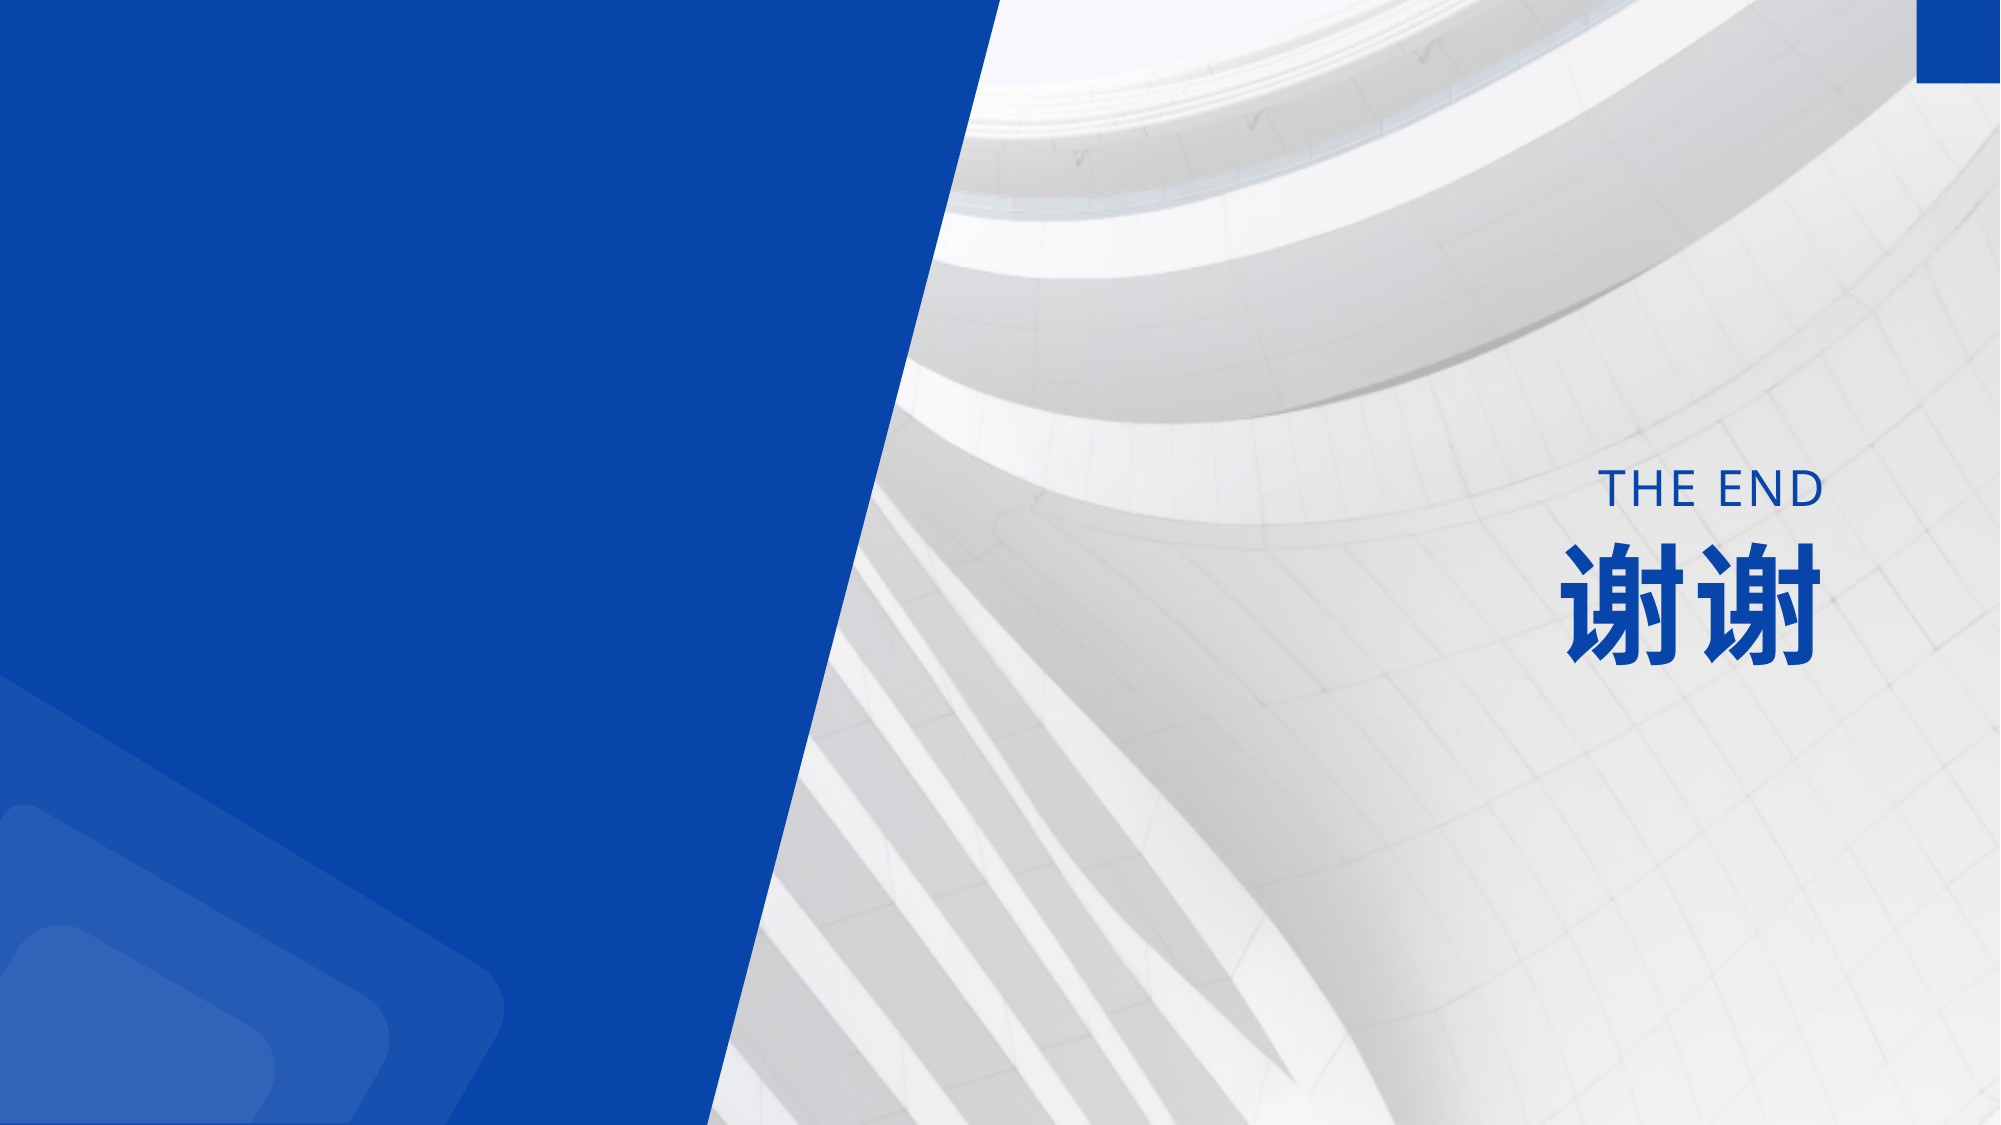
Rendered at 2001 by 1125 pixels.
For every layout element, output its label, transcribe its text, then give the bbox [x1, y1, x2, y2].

picture [708, 0, 2000, 1125]
title 谢谢 [1083, 516, 1825, 684]
subtitle THE END [1104, 441, 1825, 516]
